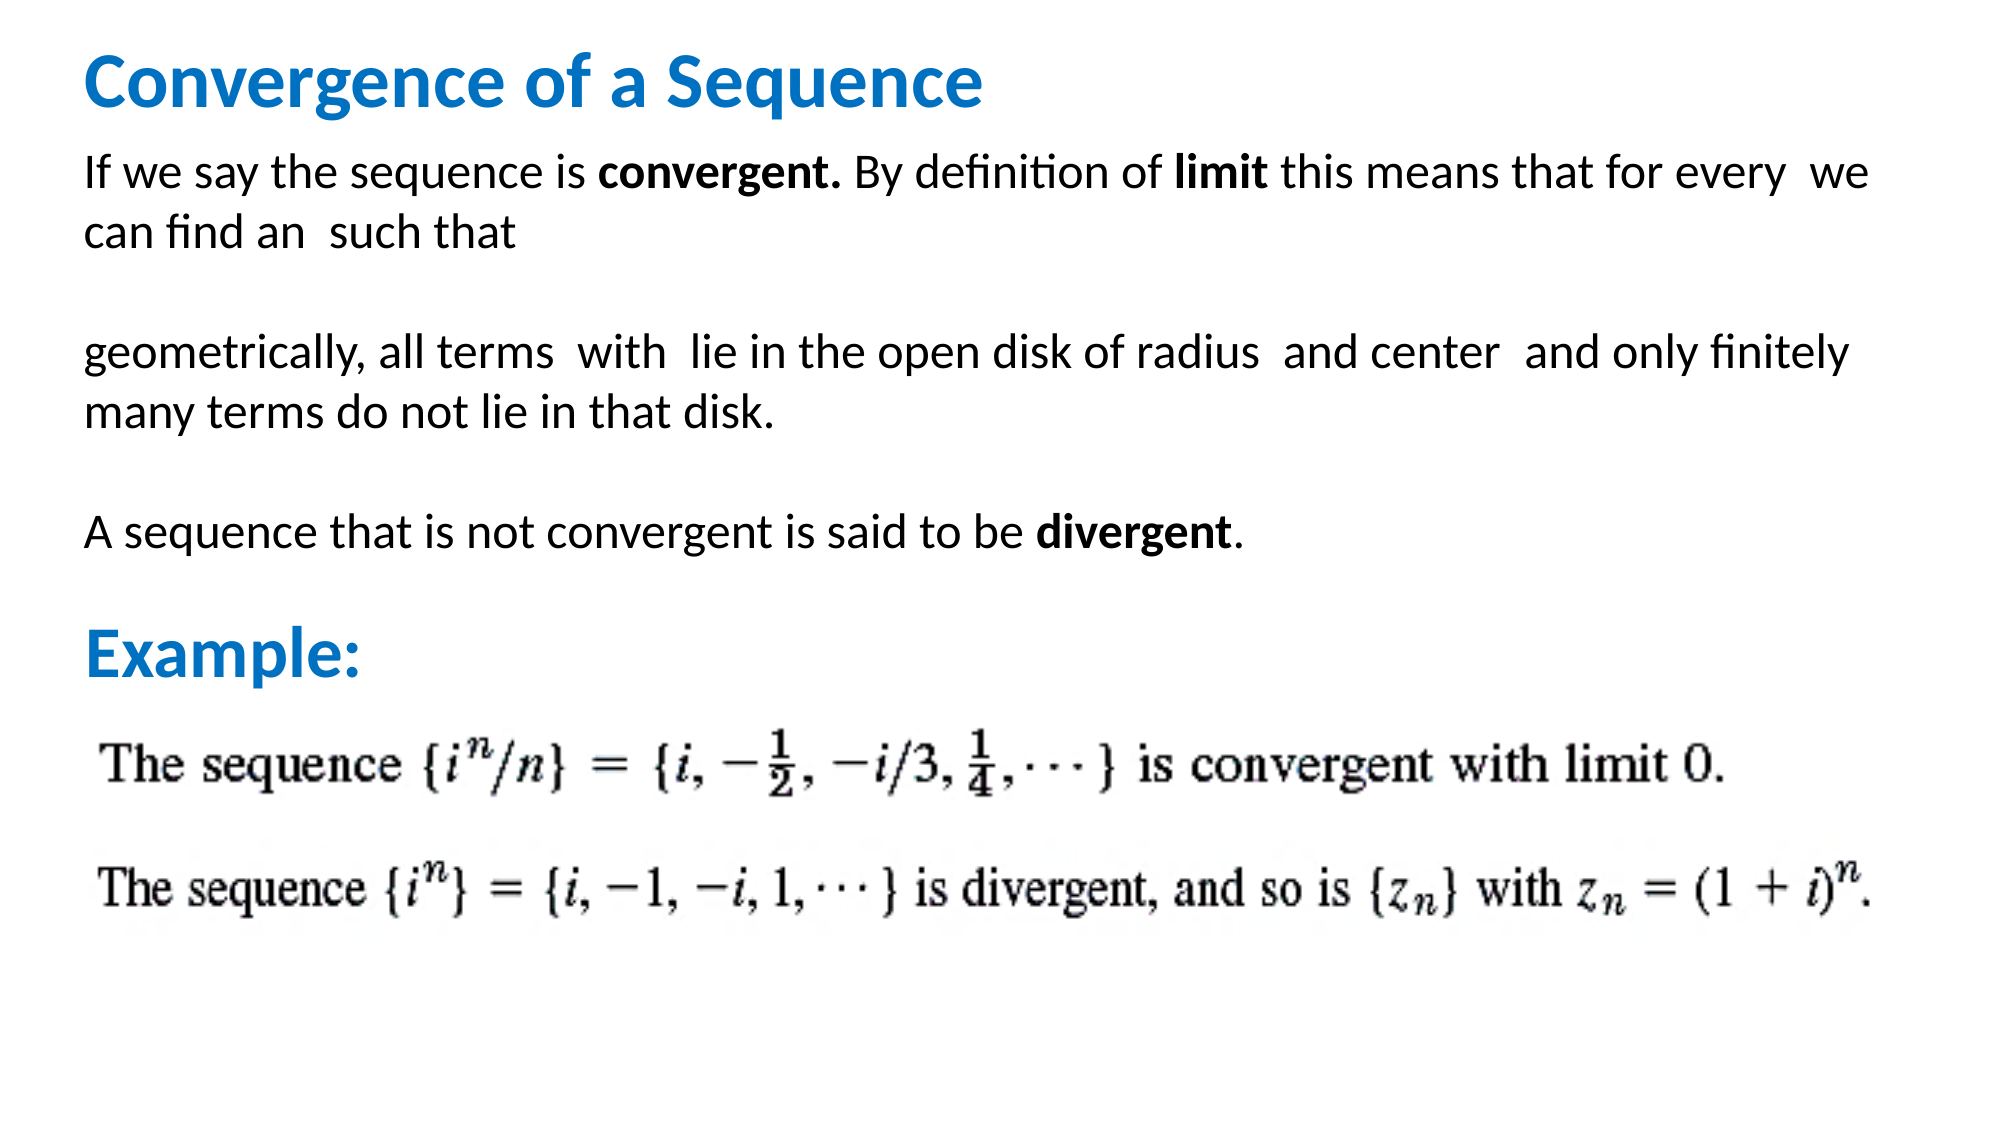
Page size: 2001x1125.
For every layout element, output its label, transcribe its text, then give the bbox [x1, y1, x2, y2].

text_box Convergence of a Sequence [69, 20, 1001, 131]
text_box Example: [70, 597, 379, 700]
picture [85, 838, 1888, 938]
picture [85, 718, 1738, 812]
